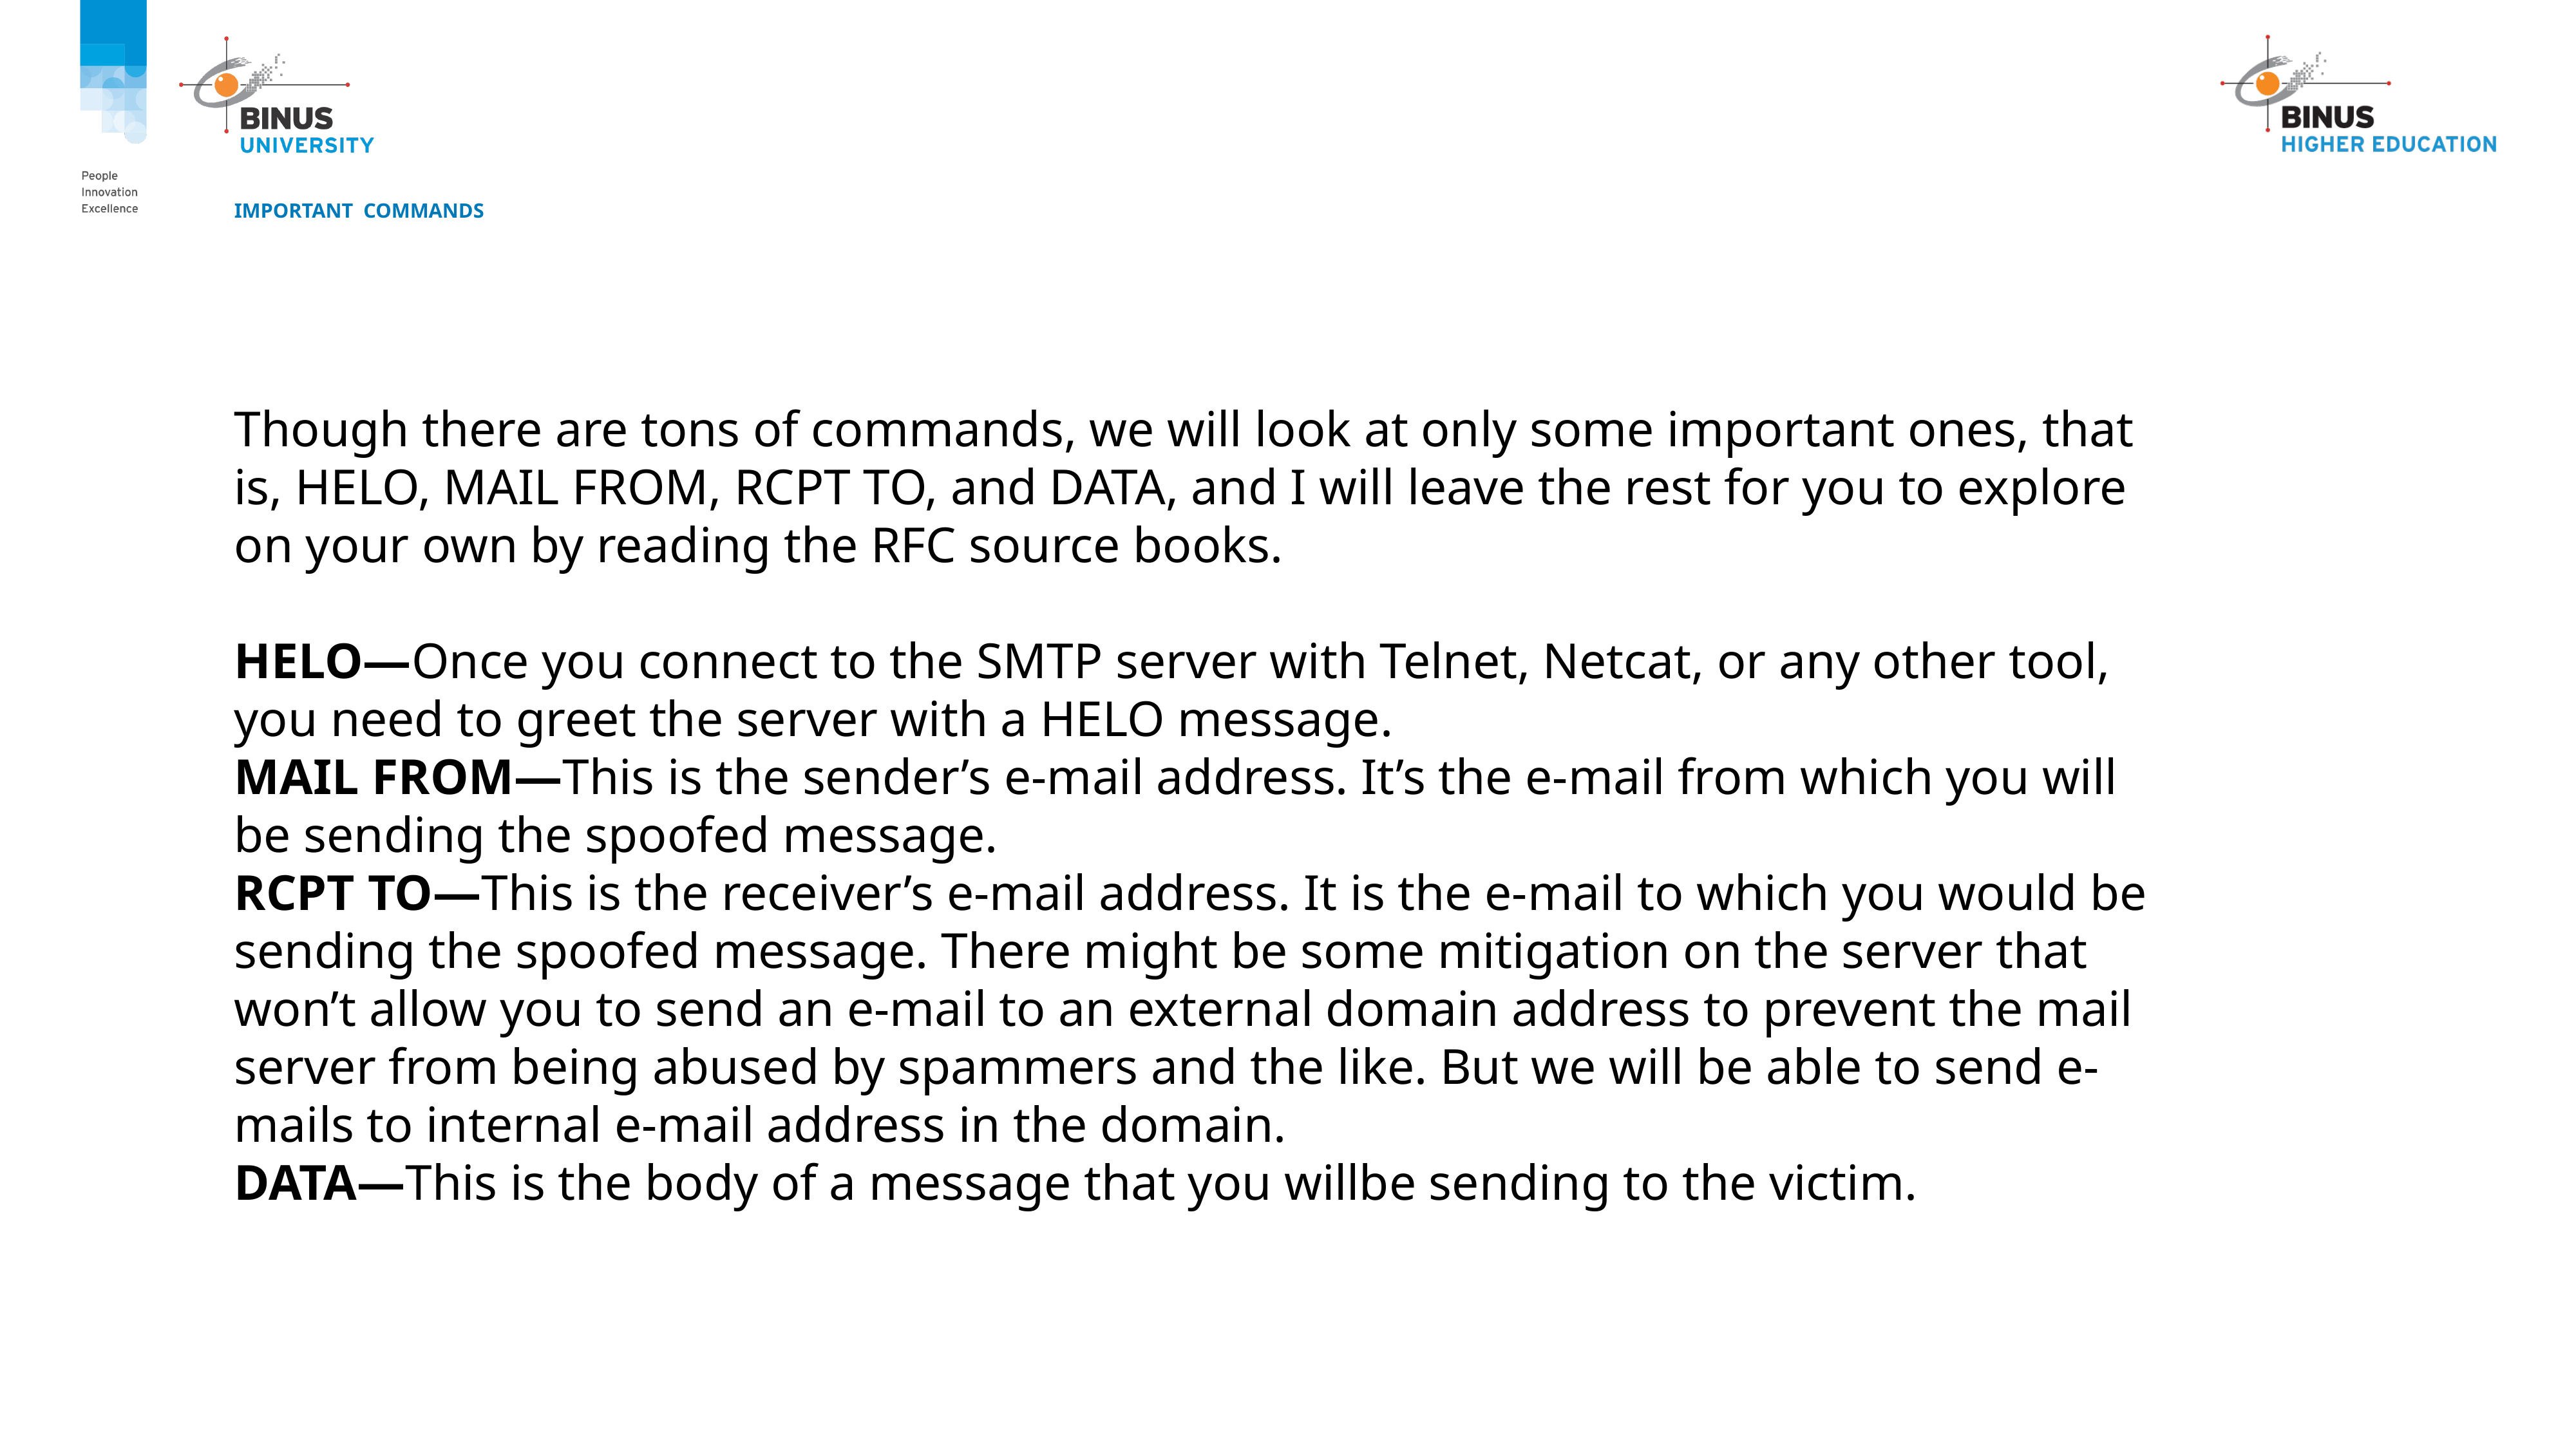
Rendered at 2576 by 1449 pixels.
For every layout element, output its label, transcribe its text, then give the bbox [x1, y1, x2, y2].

list Though there are tons of commands, we will look at only some important ones, that is, HELO, MAIL FROM, RCPT TO, and DATA, and I will leave the rest for you to explore on your own by reading the RFC source books. HELO—Once you connect to the SMTP server with Telnet, Netcat, or any other tool, you need to greet the server with a HELO message. MAIL FROM—This is the sender’s e-mail address. It’s the e-mail from which you will be sending the spoofed message. RCPT TO—This is the receiver’s e-mail address. It is the e-mail to which you would be sending the spoofed message. There might be some mitigation on the server that won’t allow you to send an e-mail to an external domain address to prevent the mail server from being abused by spammers and the like. But we will be able to send e-mails to internal e-mail address in the domain. DATA—This is the body of a message that you willbe sending to the victim. [228, 392, 2181, 1324]
picture [81, 146, 146, 213]
picture [174, 25, 374, 161]
title Important Commands [228, 197, 1784, 252]
picture [80, 66, 147, 144]
picture [2199, 0, 2496, 156]
